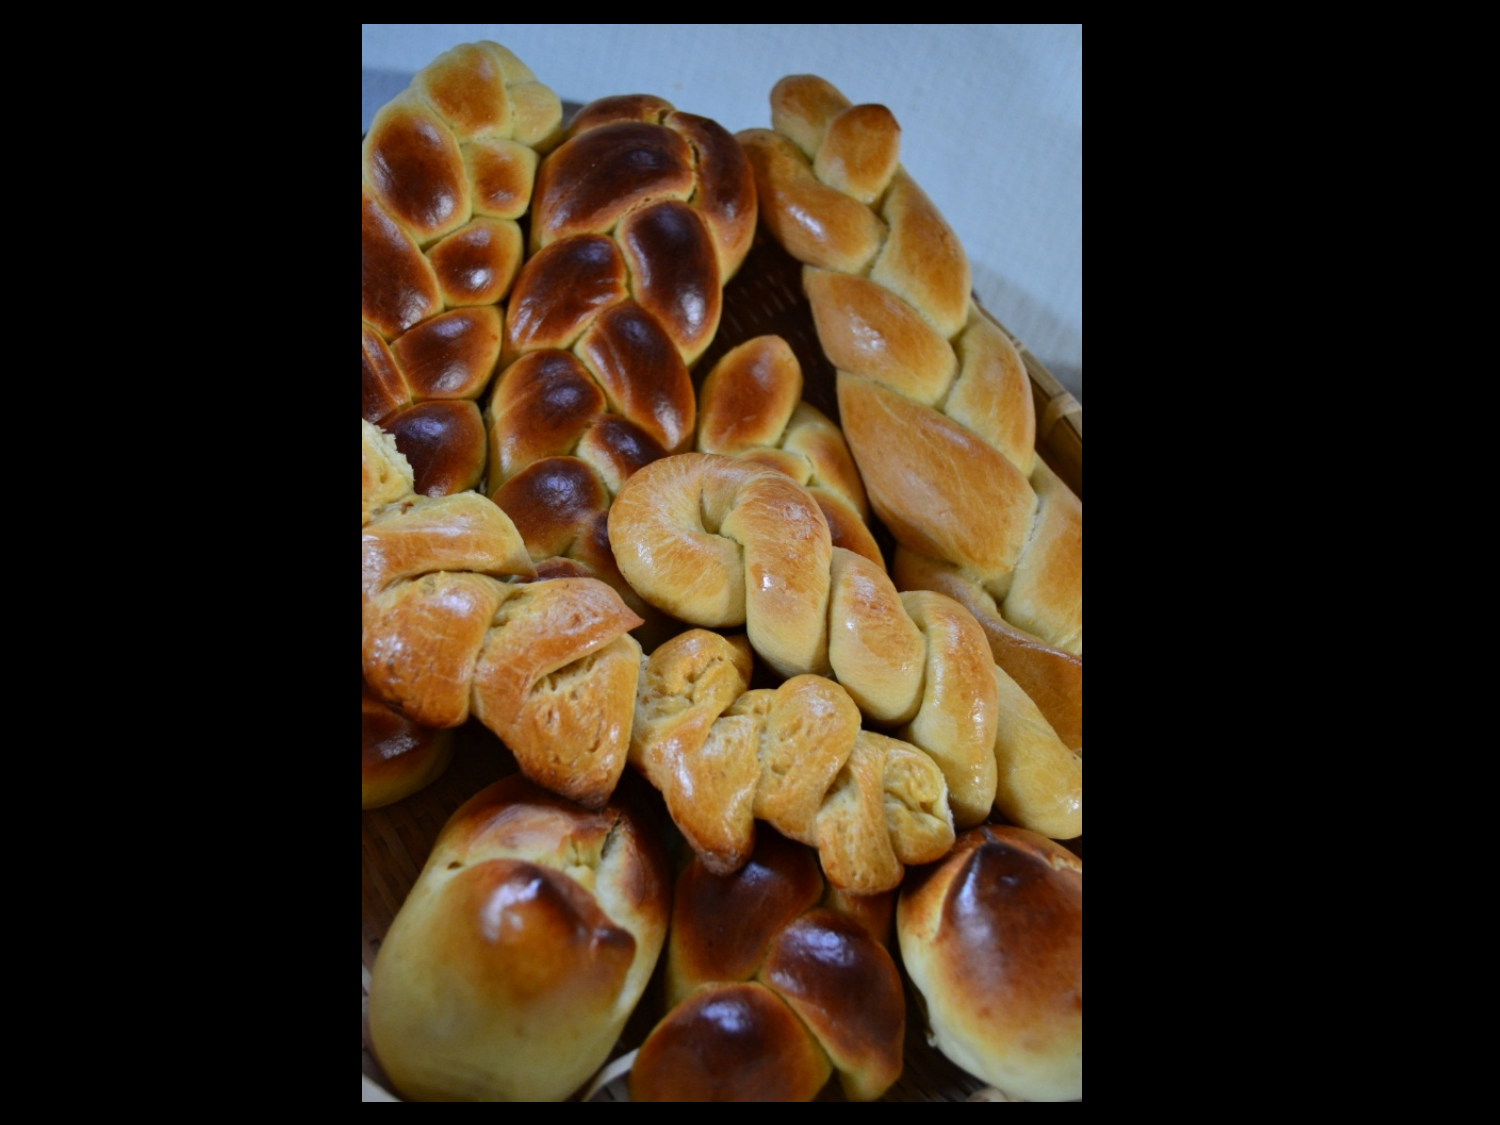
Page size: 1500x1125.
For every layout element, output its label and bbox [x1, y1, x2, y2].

list [362, 24, 1082, 1103]
